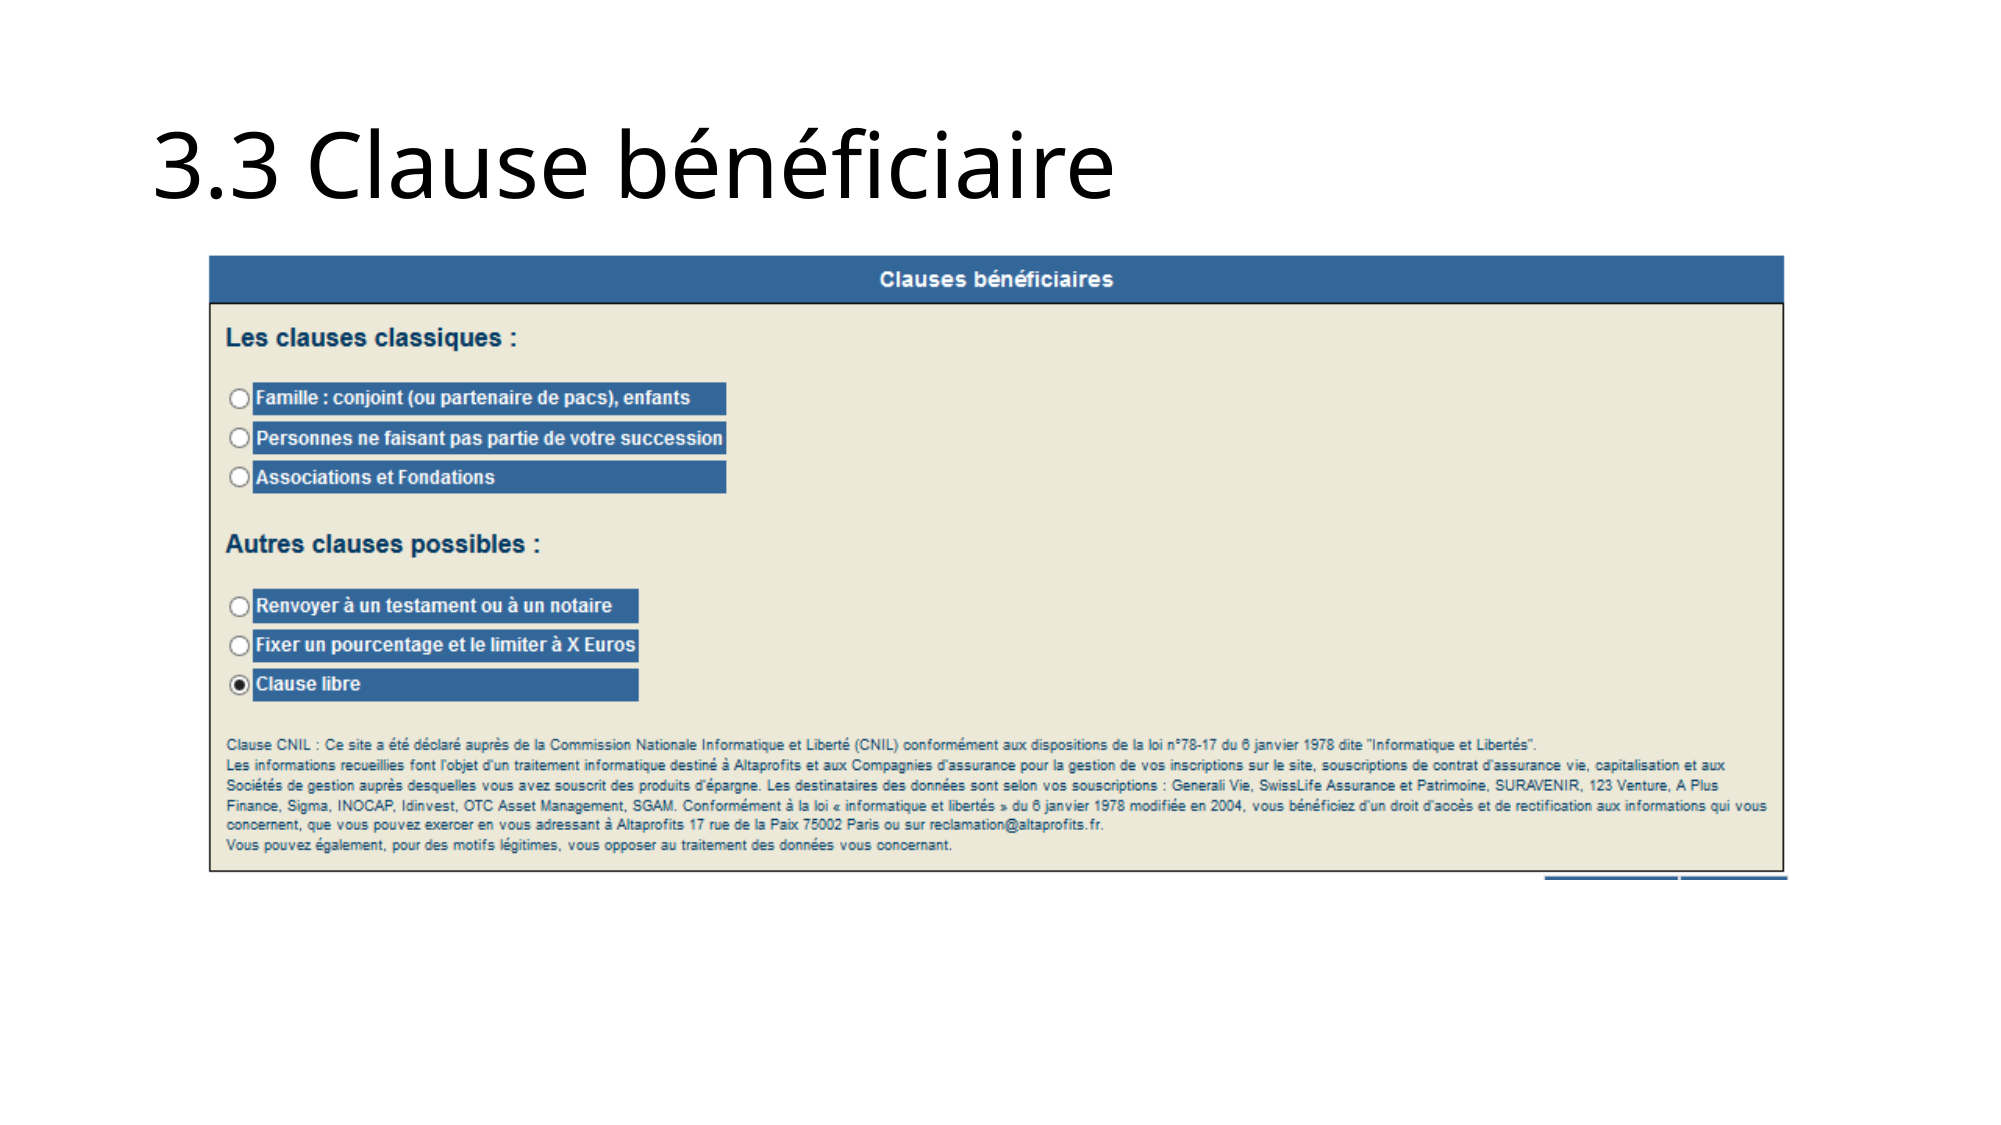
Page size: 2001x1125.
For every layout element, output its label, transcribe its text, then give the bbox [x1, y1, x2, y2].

title 3.3 Clause bénéficiaire [137, 59, 1863, 278]
picture [199, 245, 1800, 880]
